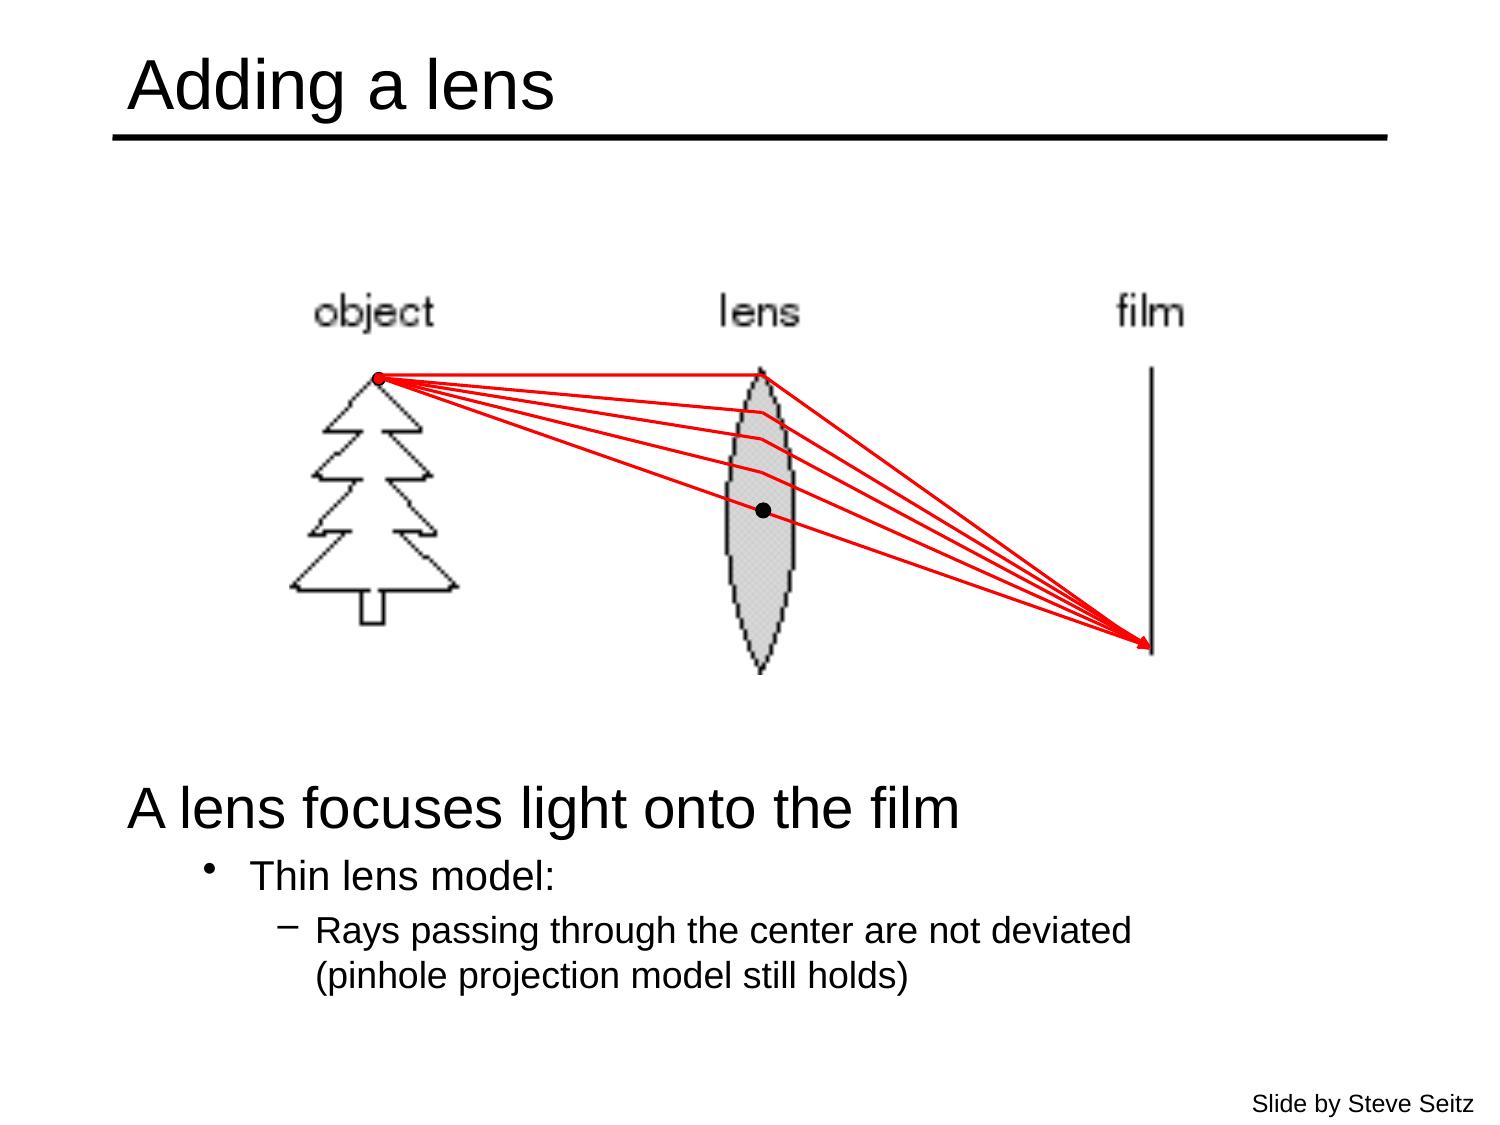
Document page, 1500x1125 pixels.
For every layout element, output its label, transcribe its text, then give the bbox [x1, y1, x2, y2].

list A lens focuses light onto the film Thin lens model: Rays passing through the center are not deviated (pinhole projection model still holds) [112, 762, 1388, 1013]
picture [287, 287, 1188, 675]
text_box Slide by Steve Seitz [1237, 1079, 1490, 1125]
title Adding a lens [112, 12, 1388, 151]
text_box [372, 372, 1152, 651]
